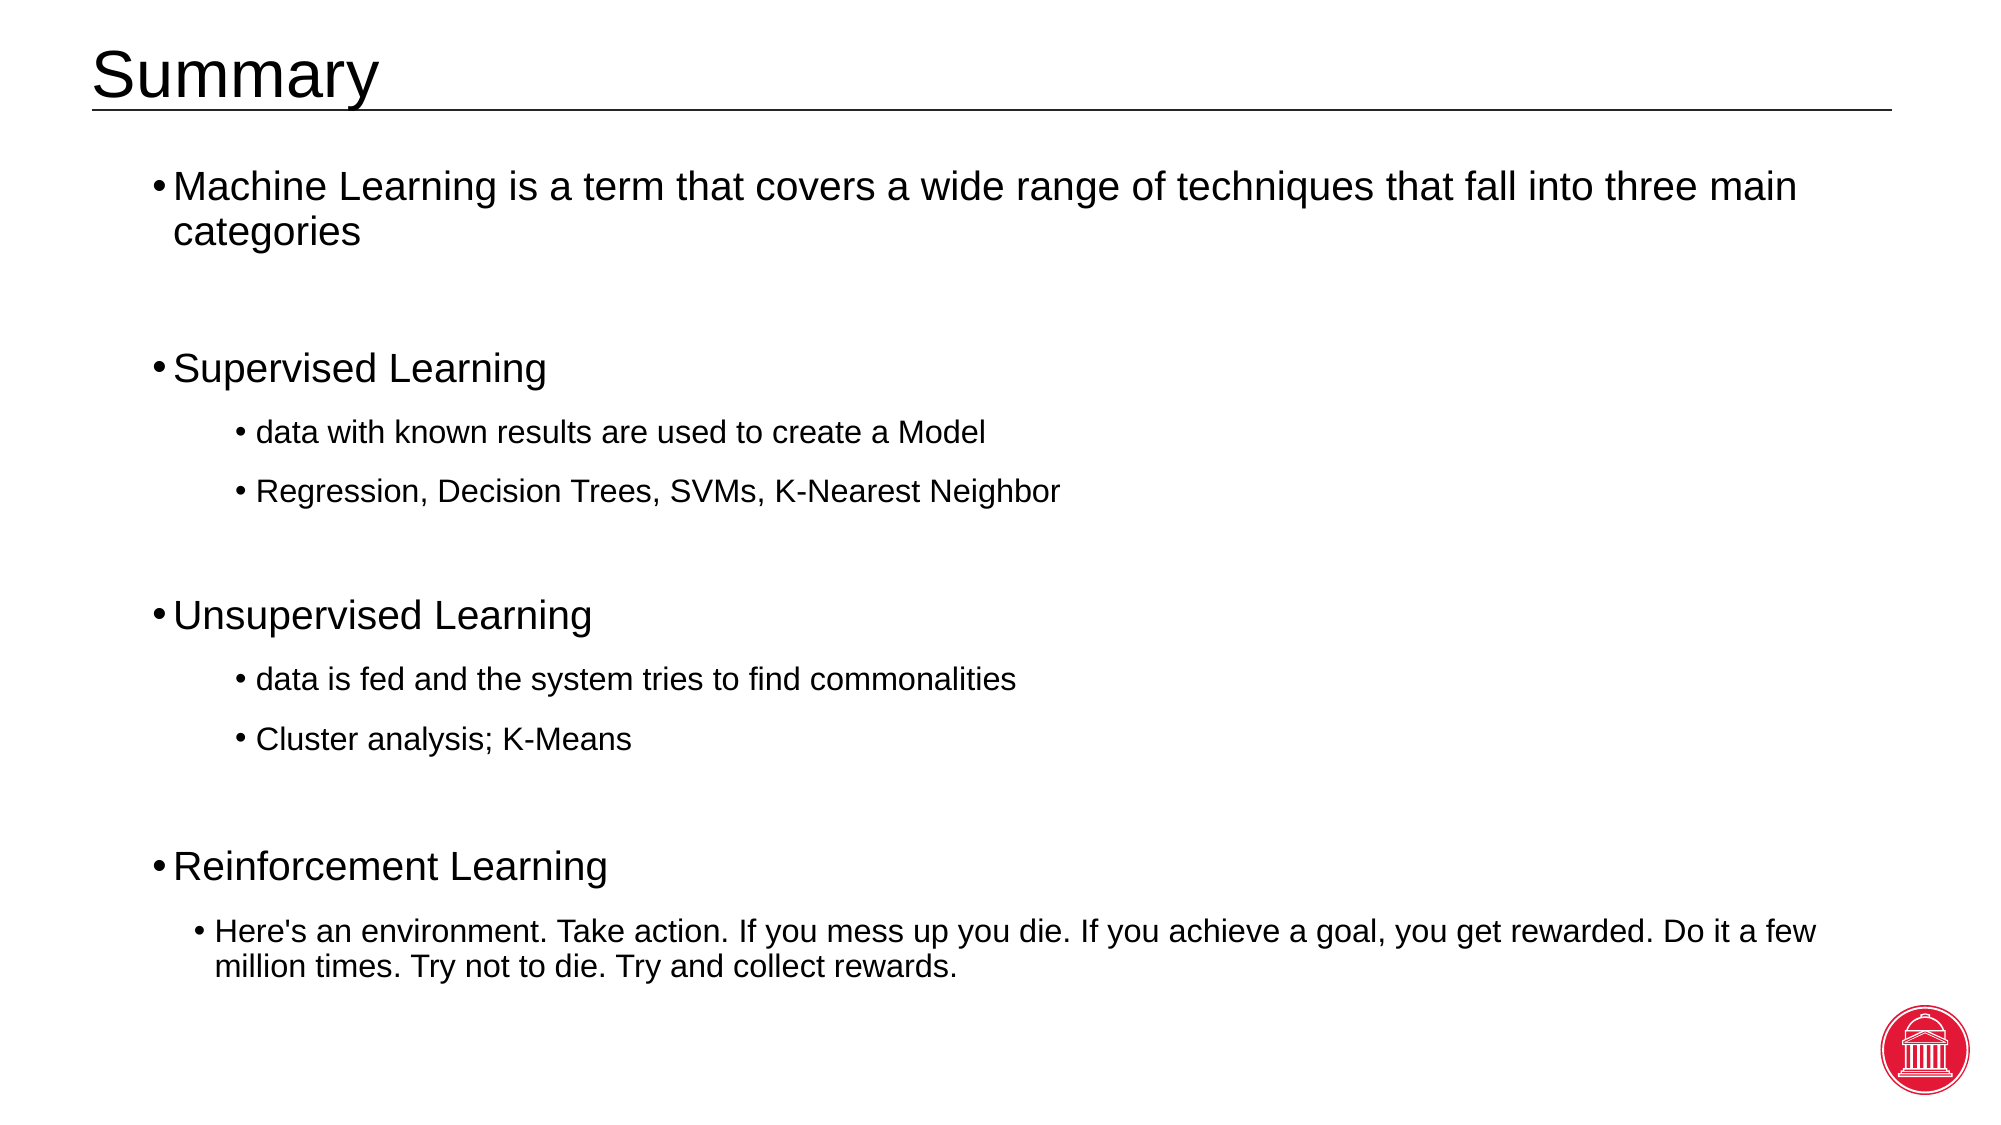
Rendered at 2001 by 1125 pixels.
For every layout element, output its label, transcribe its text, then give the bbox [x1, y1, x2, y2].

list Machine Learning is a term that covers a wide range of techniques that fall into three main categories Supervised Learning data with known results are used to create a Model Regression, Decision Trees, SVMs, K-Nearest Neighbor Unsupervised Learning data is fed and the system tries to find commonalities Cluster analysis; K-Means Reinforcement Learning Here's an environment. Take action. If you mess up you die. If you achieve a goal, you get rewarded. Do it a few million times. Try not to die. Try and collect rewards. [137, 157, 1863, 993]
title Summary [91, 42, 1892, 110]
